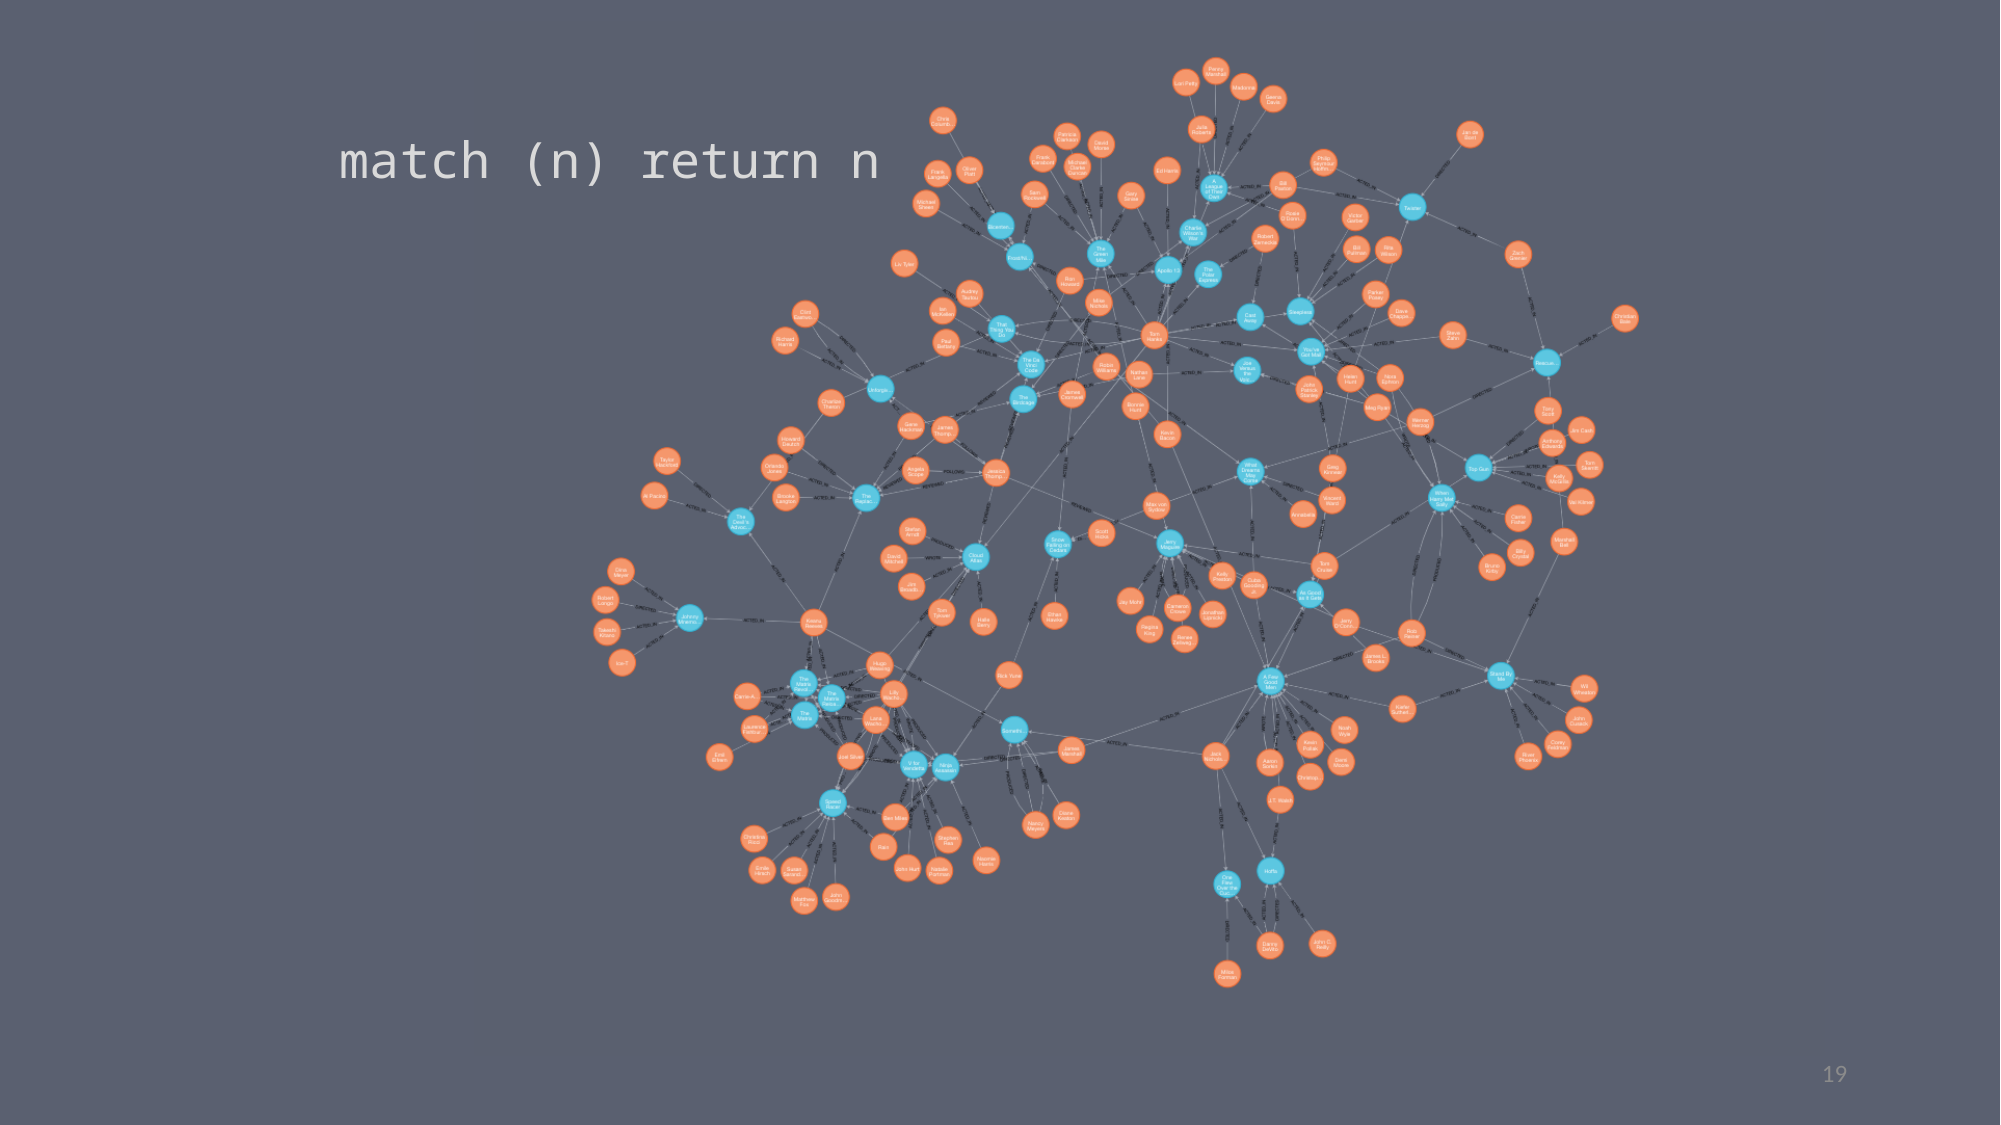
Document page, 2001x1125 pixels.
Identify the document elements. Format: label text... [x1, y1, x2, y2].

slide_number 19 [1412, 1042, 1863, 1103]
title match (n) return n [324, 75, 474, 250]
picture [474, 21, 1825, 1056]
